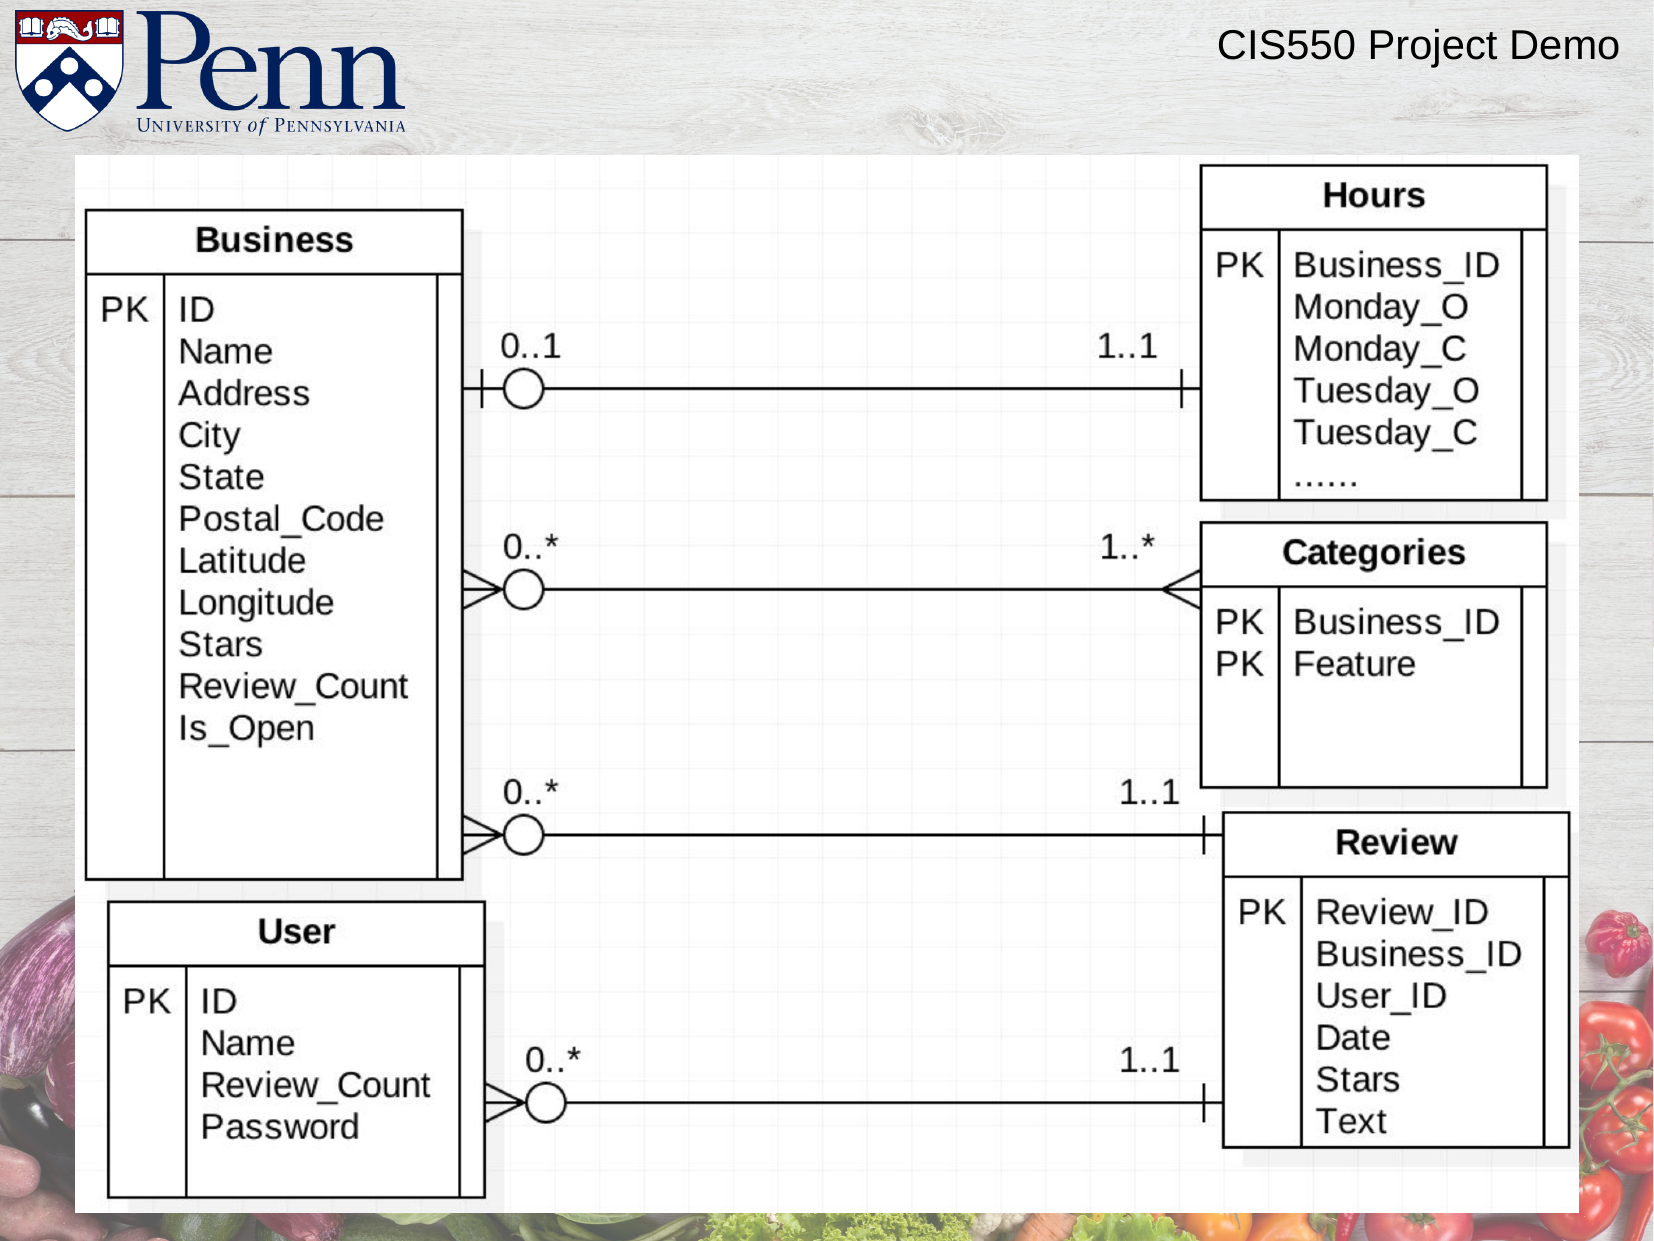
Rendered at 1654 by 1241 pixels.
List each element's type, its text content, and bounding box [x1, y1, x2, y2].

picture [74, 155, 1579, 1213]
text_box CIS550 Project Demo [1202, 10, 1639, 76]
picture [14, 10, 406, 137]
